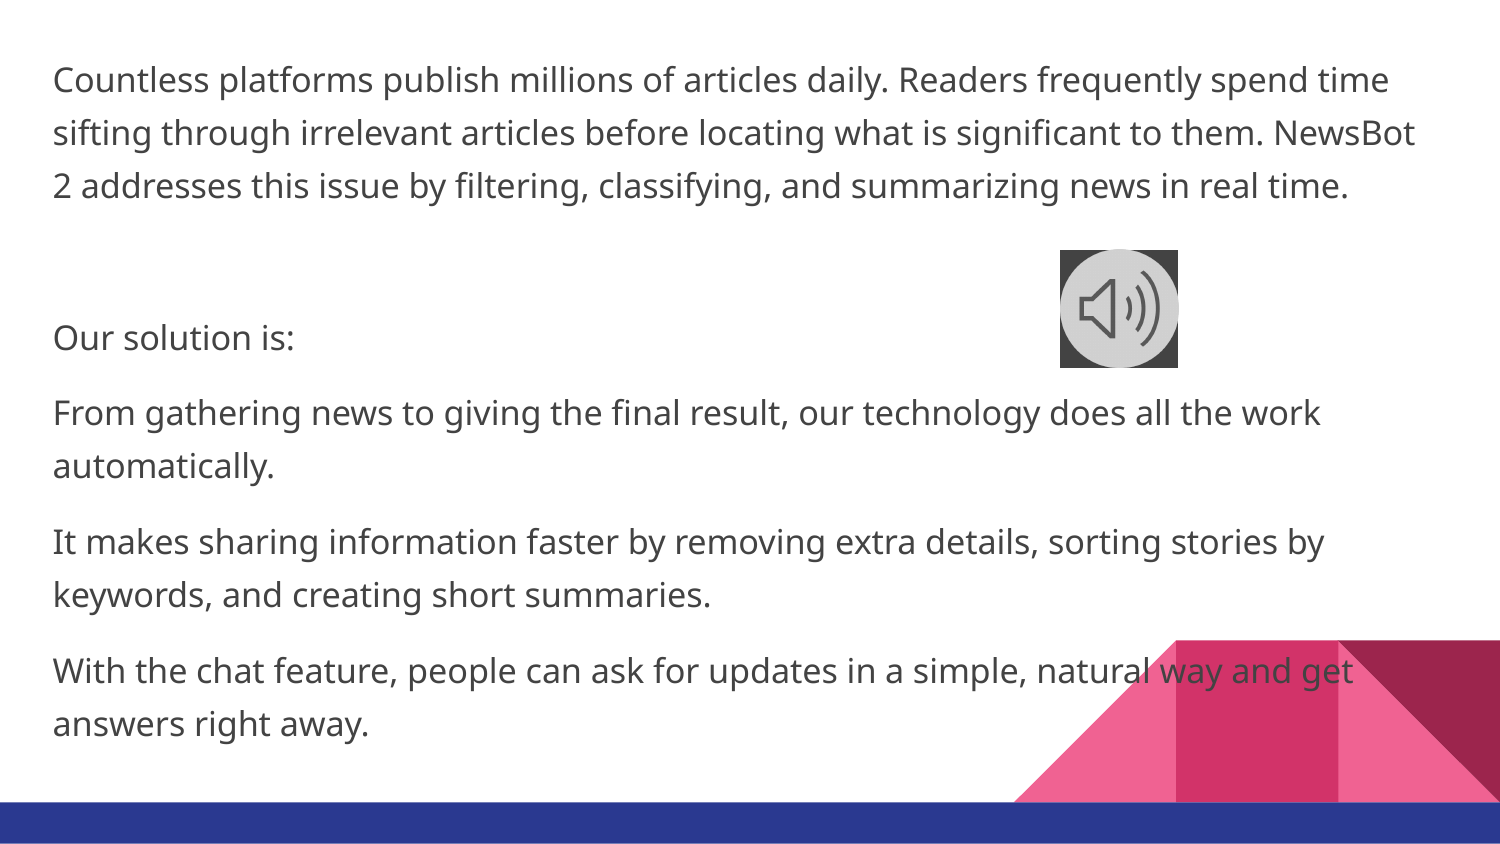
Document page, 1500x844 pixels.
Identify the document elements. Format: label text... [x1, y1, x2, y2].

list Countless platforms publish millions of articles daily. Readers frequently spend time sifting through irrelevant articles before locating what is significant to them. NewsBot 2 addresses this issue by filtering, classifying, and summarizing news in real time. Our solution is: From gathering news to giving the final result, our technology does all the work automatically. It makes sharing information faster by removing extra details, sorting stories by keywords, and creating short summaries. With the chat feature, people can ask for updates in a simple, natural way and get answers right away. [37, 33, 1436, 814]
picture [1059, 248, 1180, 369]
